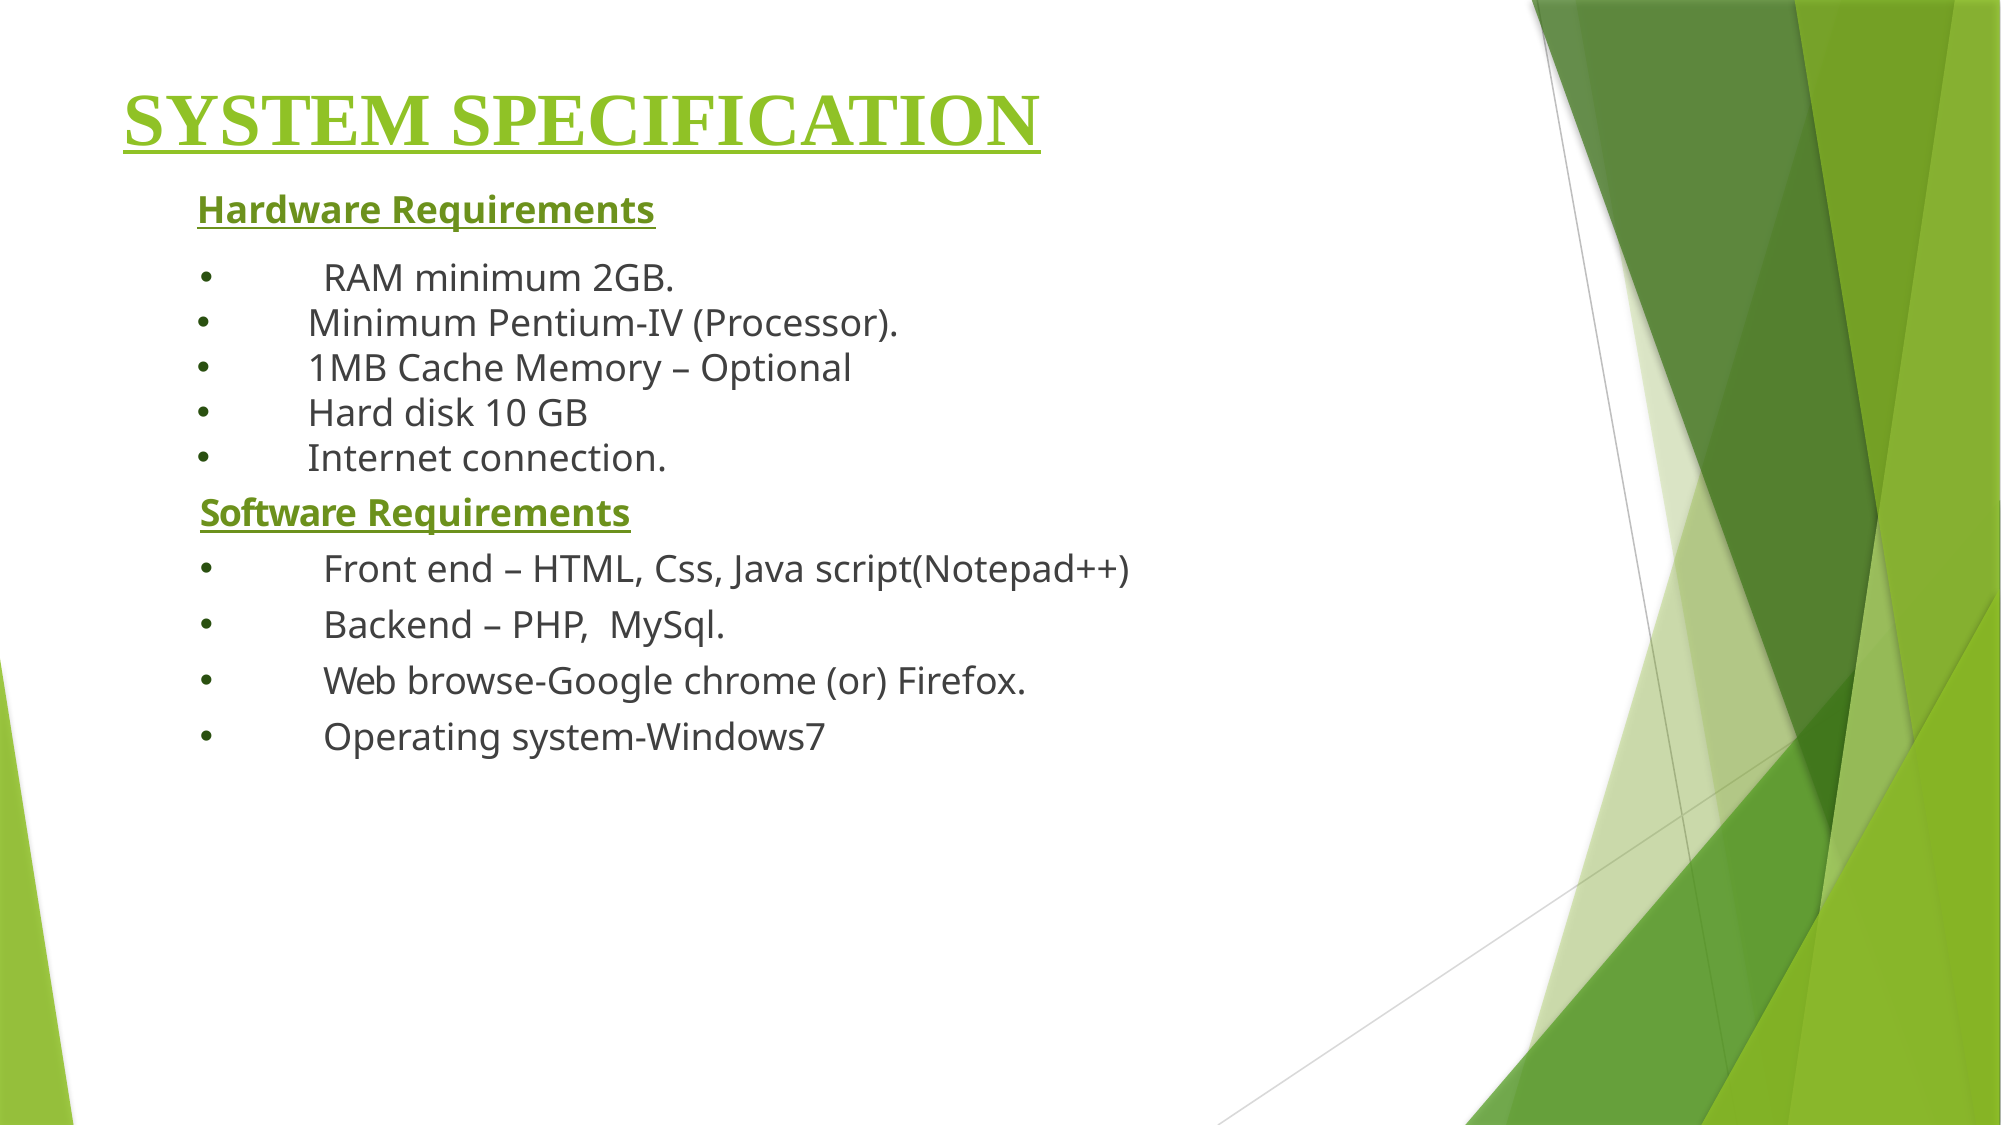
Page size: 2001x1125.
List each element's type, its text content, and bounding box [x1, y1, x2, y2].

text_box SYSTEM SPECIFICATION [108, 63, 1155, 168]
text_box Hardware Requirements RAM minimum 2GB. Minimum Pentium-IV (Processor). 1MB Cache Memory – Optional Hard disk 10 GB Internet connection. Software Requirements Front end – HTML, Css, Java script(Notepad++) Backend – PHP, MySql. Web browse-Google chrome (or) Firefox. Operating system-Windows7 [182, 178, 1331, 765]
